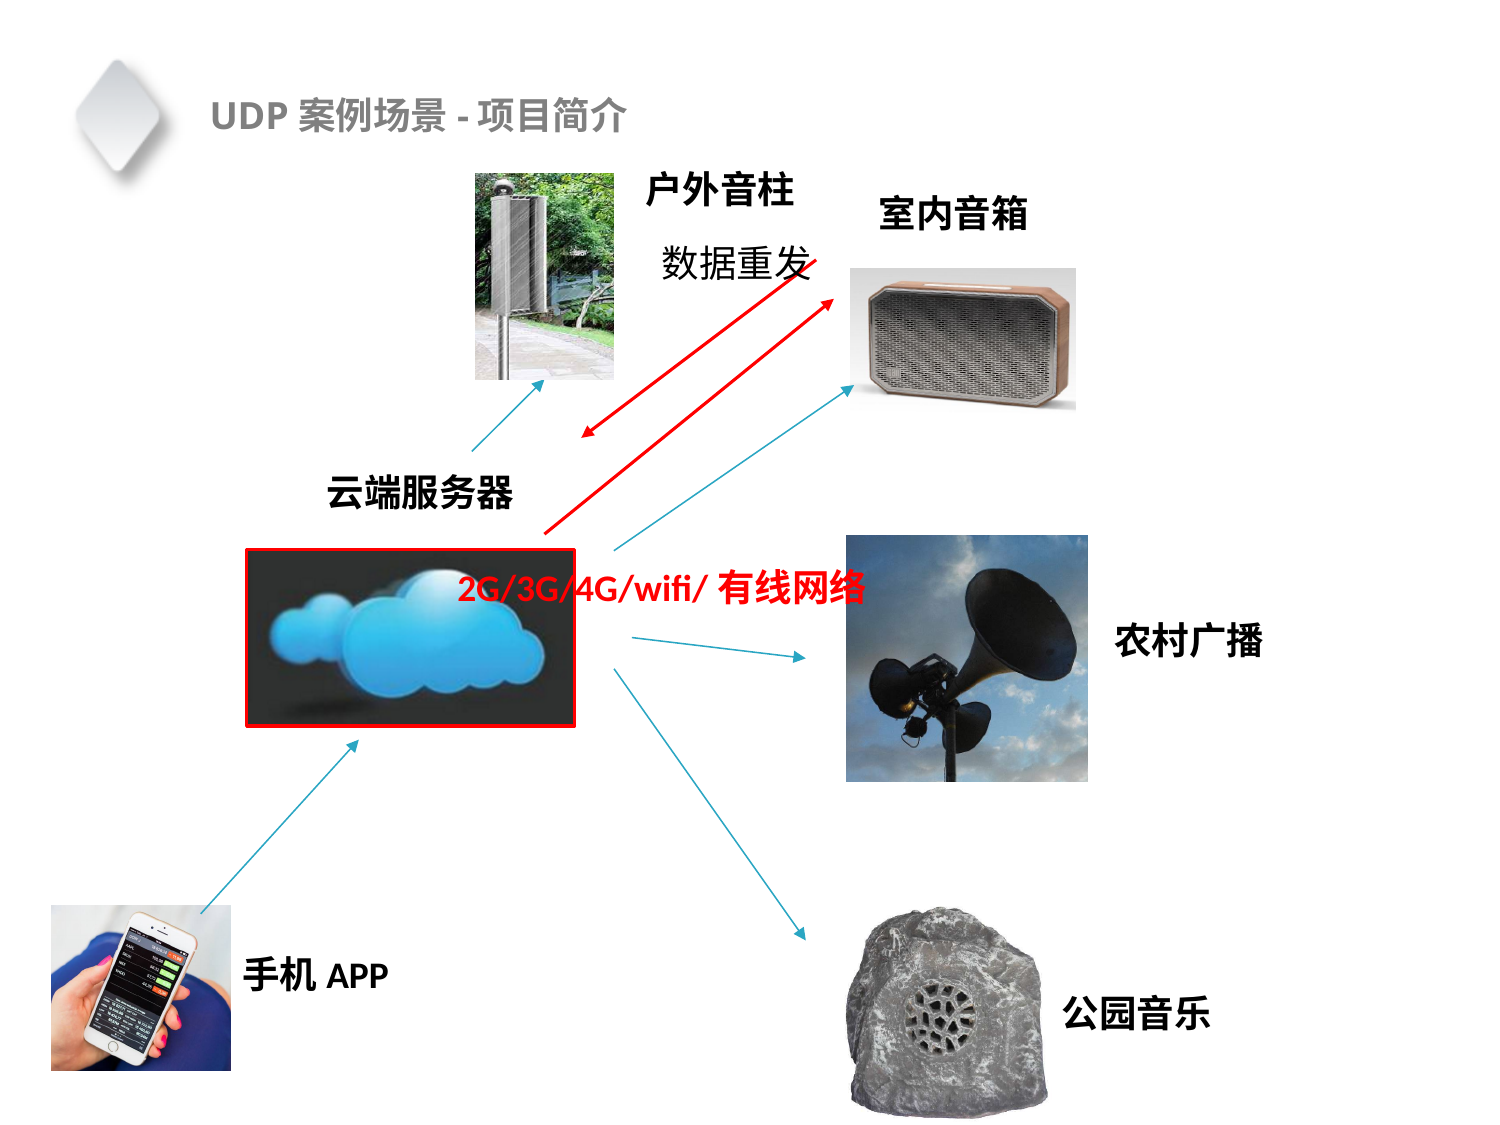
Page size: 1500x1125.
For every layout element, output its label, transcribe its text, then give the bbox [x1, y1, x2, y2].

text_box 数据重发 [647, 232, 827, 292]
text_box 户外音柱 [630, 158, 811, 219]
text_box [613, 668, 807, 941]
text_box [544, 298, 835, 535]
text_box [471, 385, 539, 452]
picture [51, 904, 231, 1071]
text_box 2G/3G/4G/wifi/有线网络 [578, 556, 841, 617]
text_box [580, 259, 817, 439]
picture [247, 550, 574, 725]
picture [846, 535, 1089, 783]
text_box 手机APP [235, 943, 404, 1004]
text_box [613, 384, 855, 551]
text_box UDP案例场景-项目简介 [592, 84, 1069, 145]
picture [850, 267, 1076, 415]
text_box 云端服务器 [312, 461, 530, 522]
picture [1, 16, 615, 380]
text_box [631, 637, 807, 659]
text_box 室内音箱 [863, 182, 1044, 243]
text_box 公园音乐 [1069, 982, 1227, 1042]
text_box 农村广播 [1099, 609, 1280, 669]
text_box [200, 739, 360, 915]
picture [820, 903, 1064, 1122]
